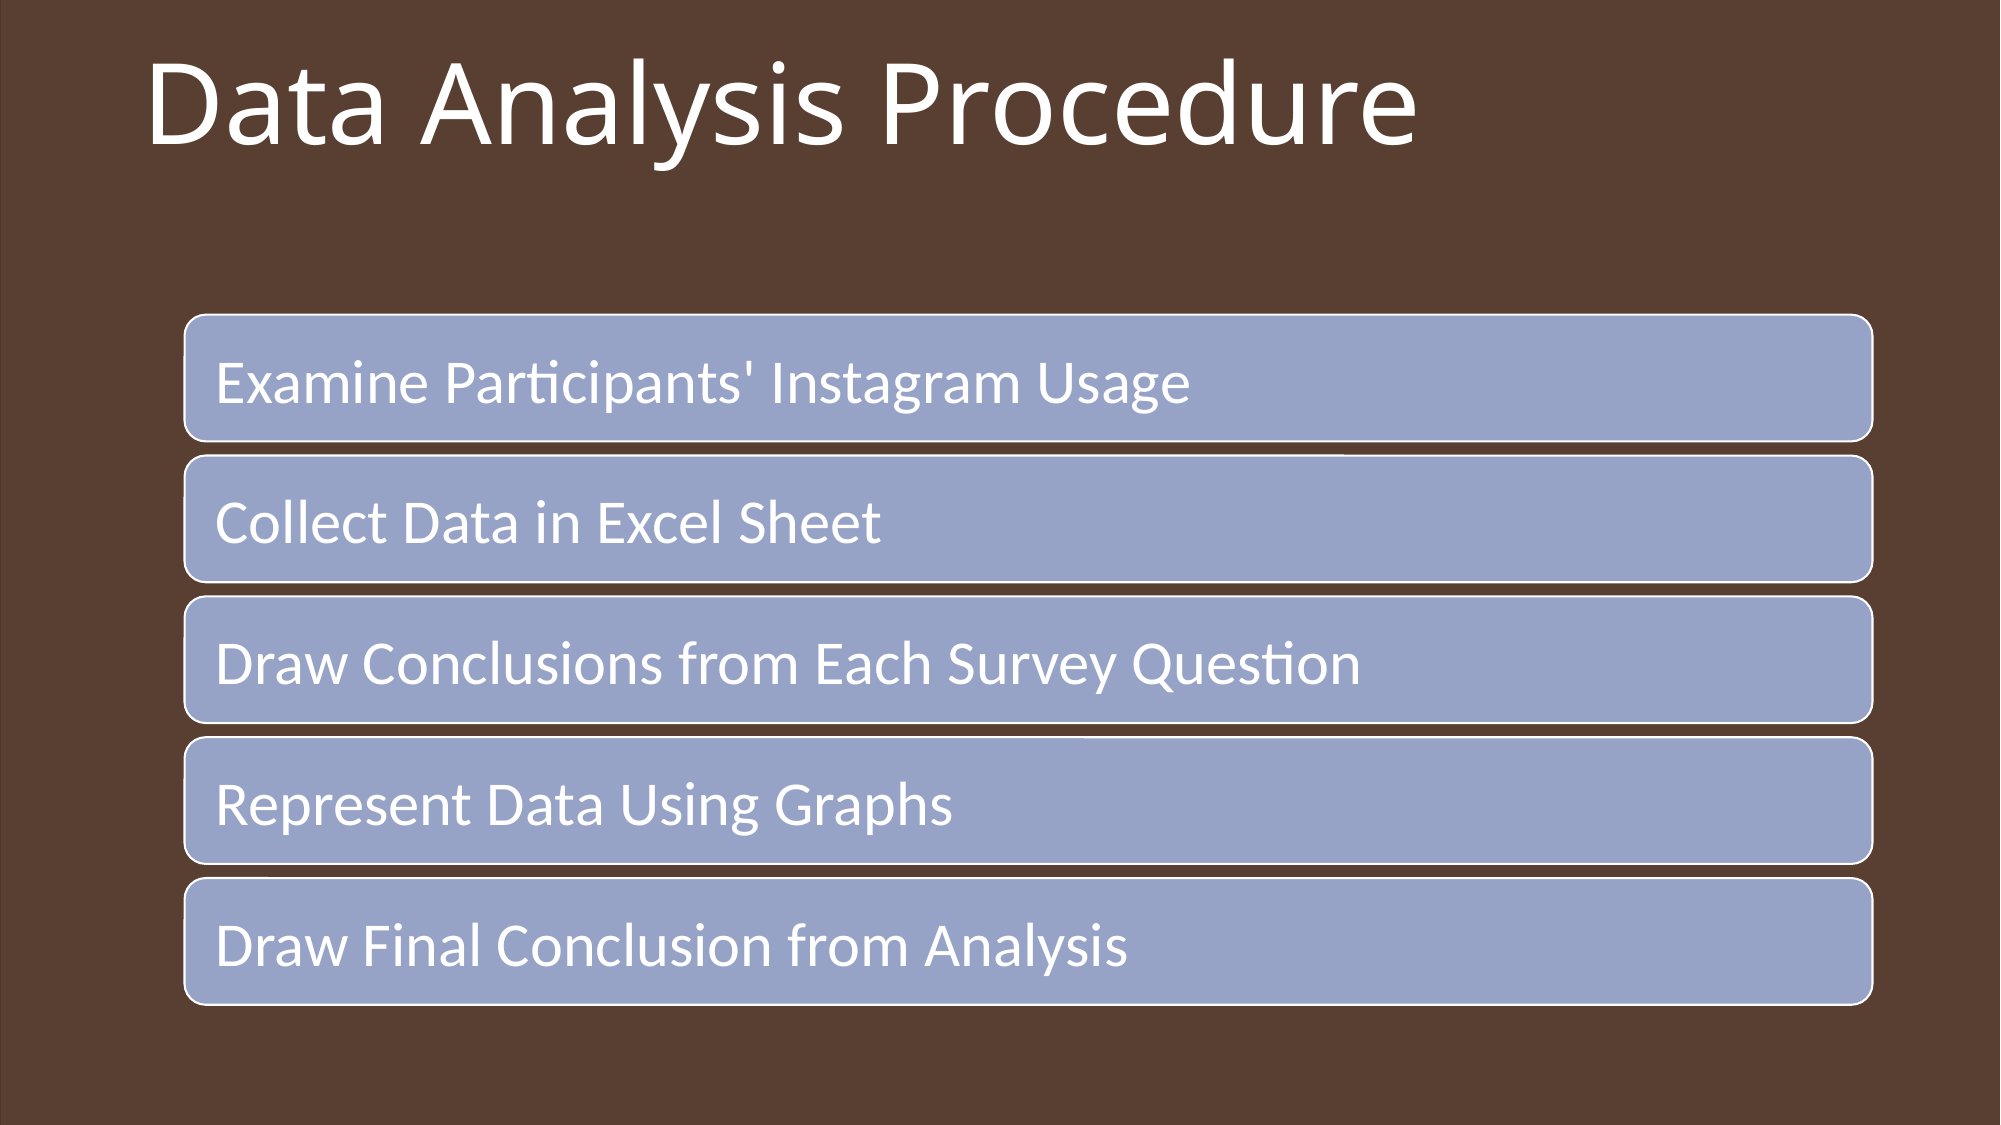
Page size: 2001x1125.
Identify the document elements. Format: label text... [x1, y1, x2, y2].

title Data Analysis Procedure [127, 59, 1873, 278]
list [184, 312, 1873, 1007]
